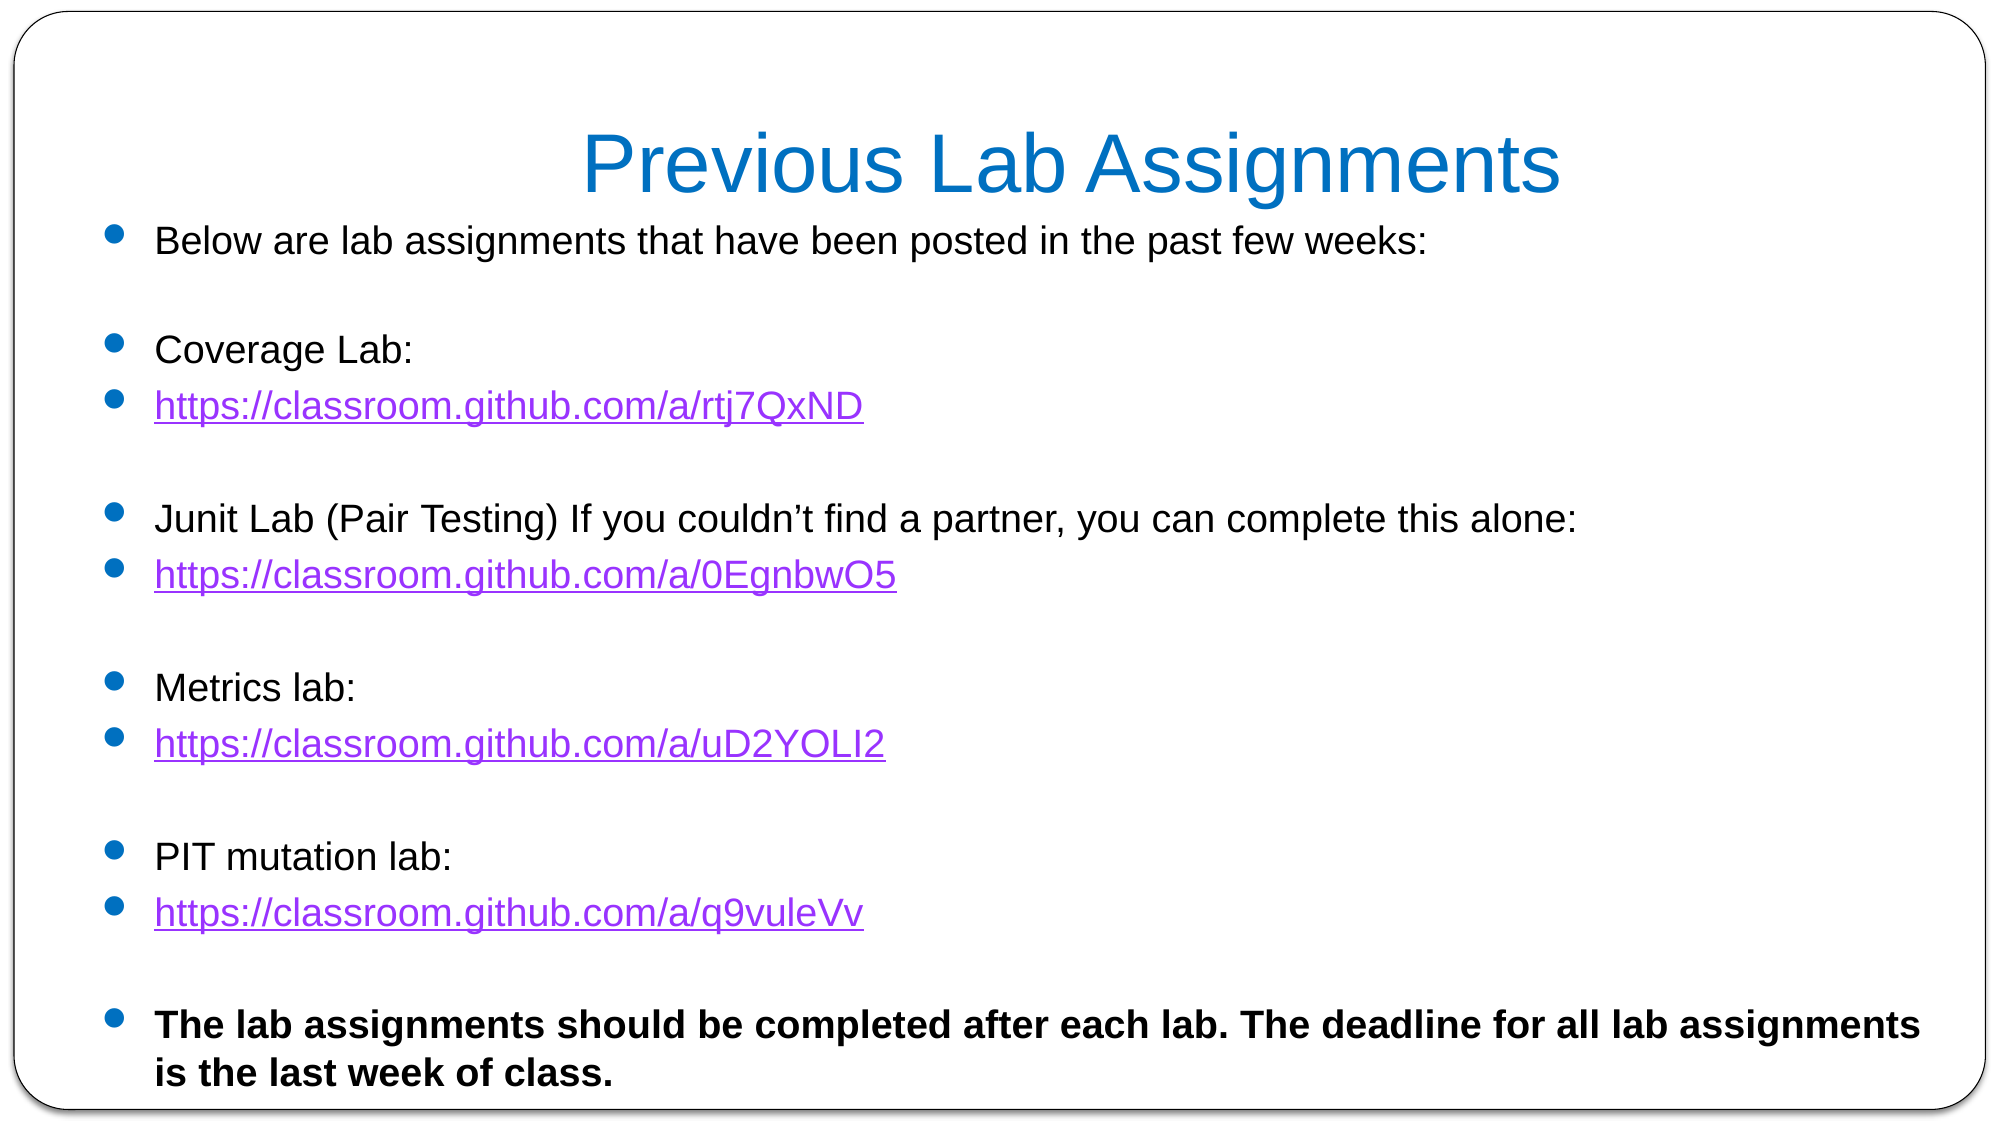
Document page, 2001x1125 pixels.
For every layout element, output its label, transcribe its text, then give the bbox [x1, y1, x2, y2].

list Below are lab assignments that have been posted in the past few weeks: Coverage Lab: https://classroom.github.com/a/rtj7QxND Junit Lab (Pair Testing) If you couldn’t find a partner, you can complete this alone: https://classroom.github.com/a/0EgnbwO5 Metrics lab: https://classroom.github.com/a/uD2YOLI2 PIT mutation lab: https://classroom.github.com/a/q9vuleVv The lab assignments should be completed after each lab. The deadline for all lab assignments is the last week of class. [87, 207, 1976, 1104]
title Previous Lab Assignments [432, 12, 1713, 207]
